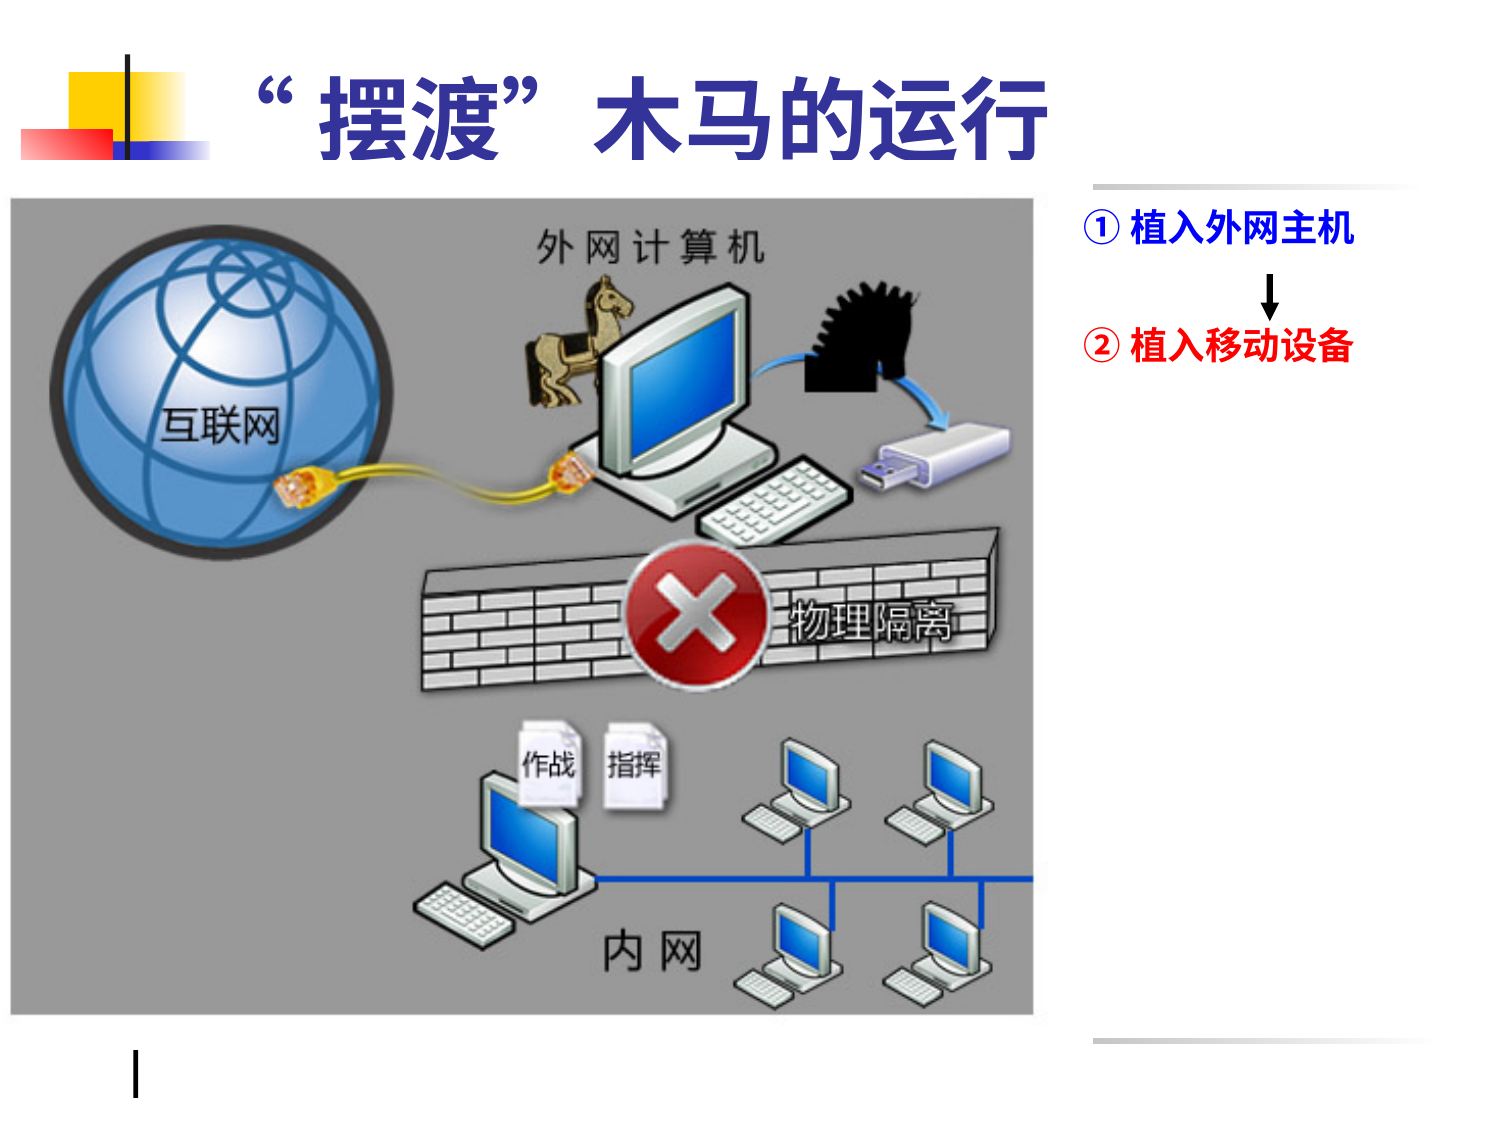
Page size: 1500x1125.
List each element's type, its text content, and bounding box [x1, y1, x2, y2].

text_box ①植入外网主机 [1097, 196, 1471, 257]
text_box [1263, 274, 1277, 322]
title “摆渡”木马的运行 [188, 23, 1468, 181]
text_box ②植入移动设备 [1097, 314, 1471, 374]
picture [3, 160, 1093, 1051]
